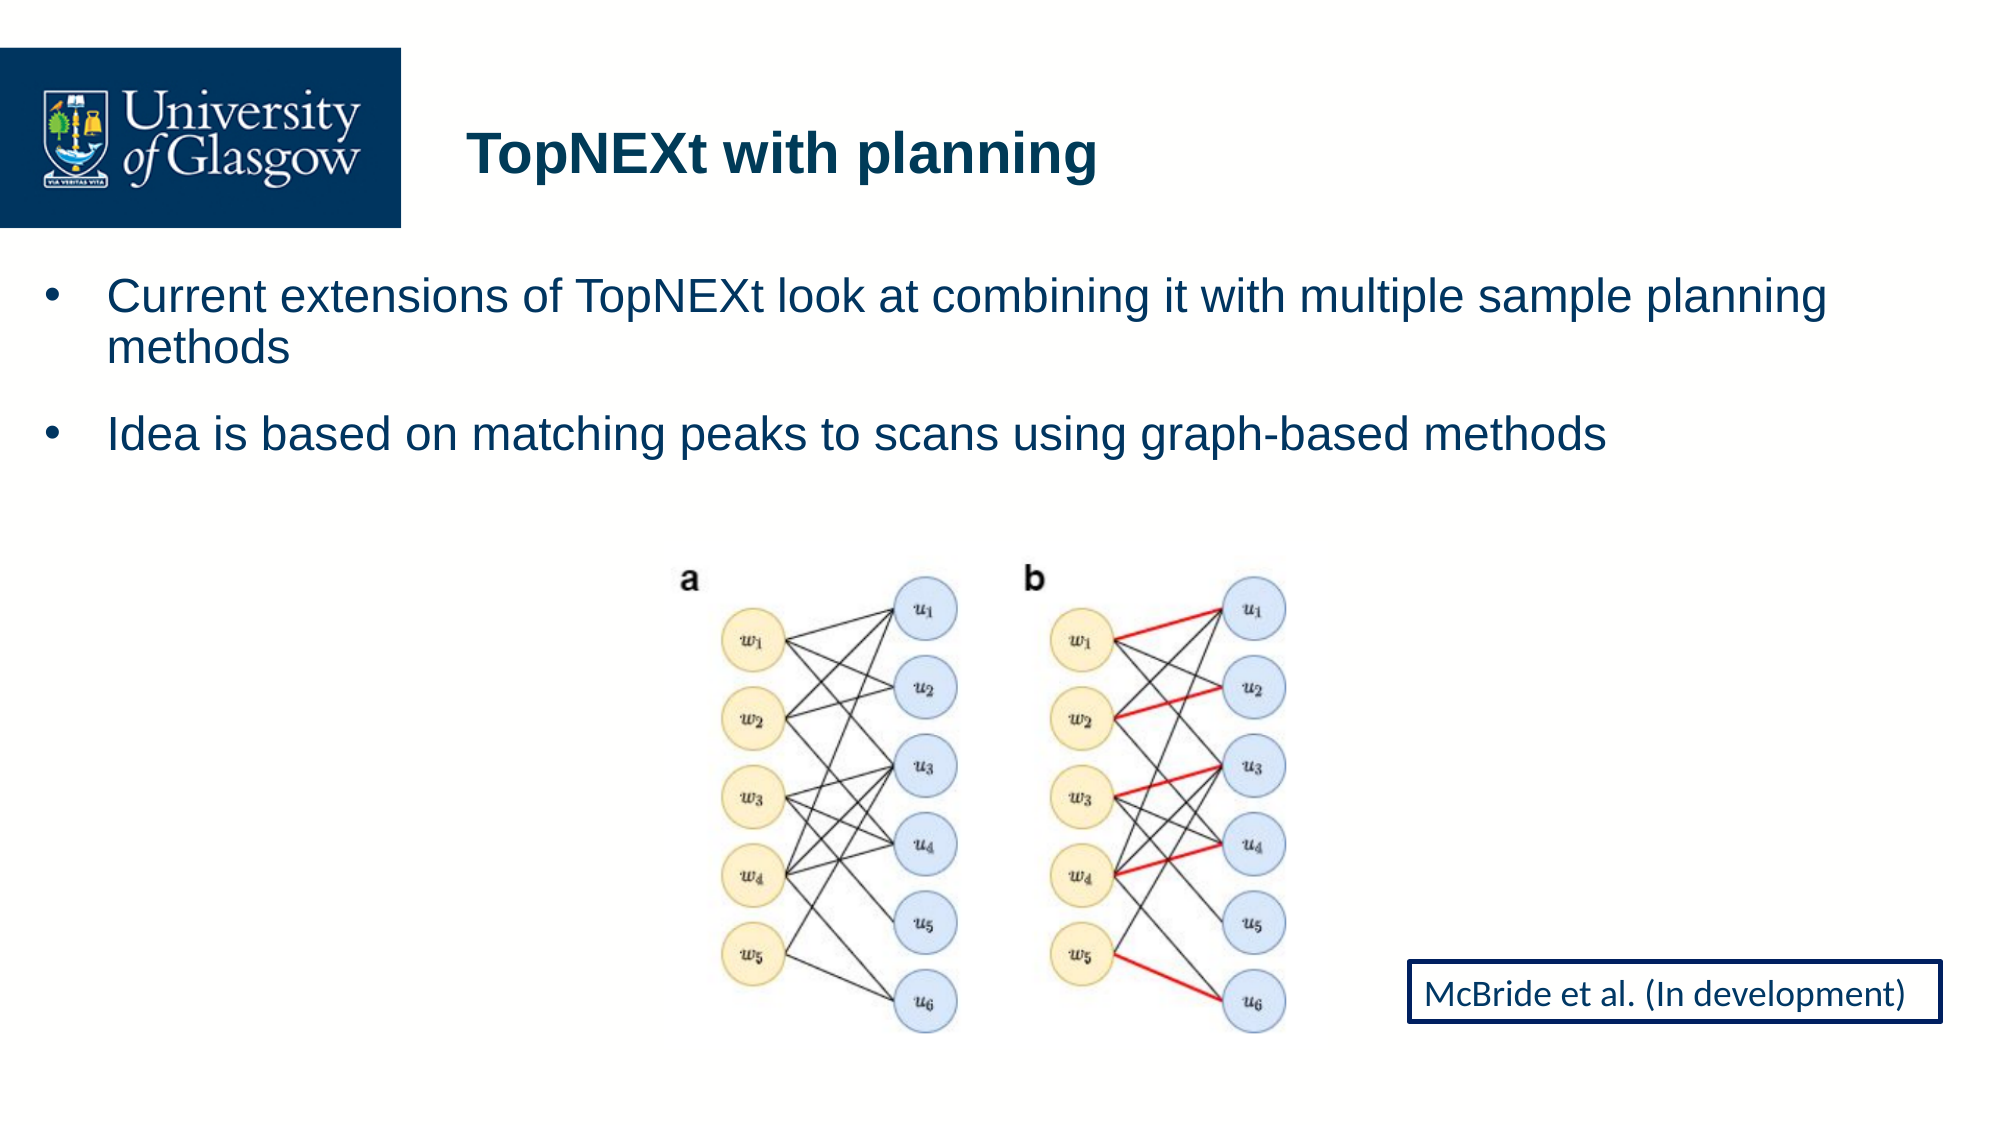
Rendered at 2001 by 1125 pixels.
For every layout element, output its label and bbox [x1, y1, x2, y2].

text_box [1409, 961, 1941, 1022]
list [29, 263, 1963, 1105]
picture [0, 0, 2000, 1125]
title [451, 115, 1963, 262]
